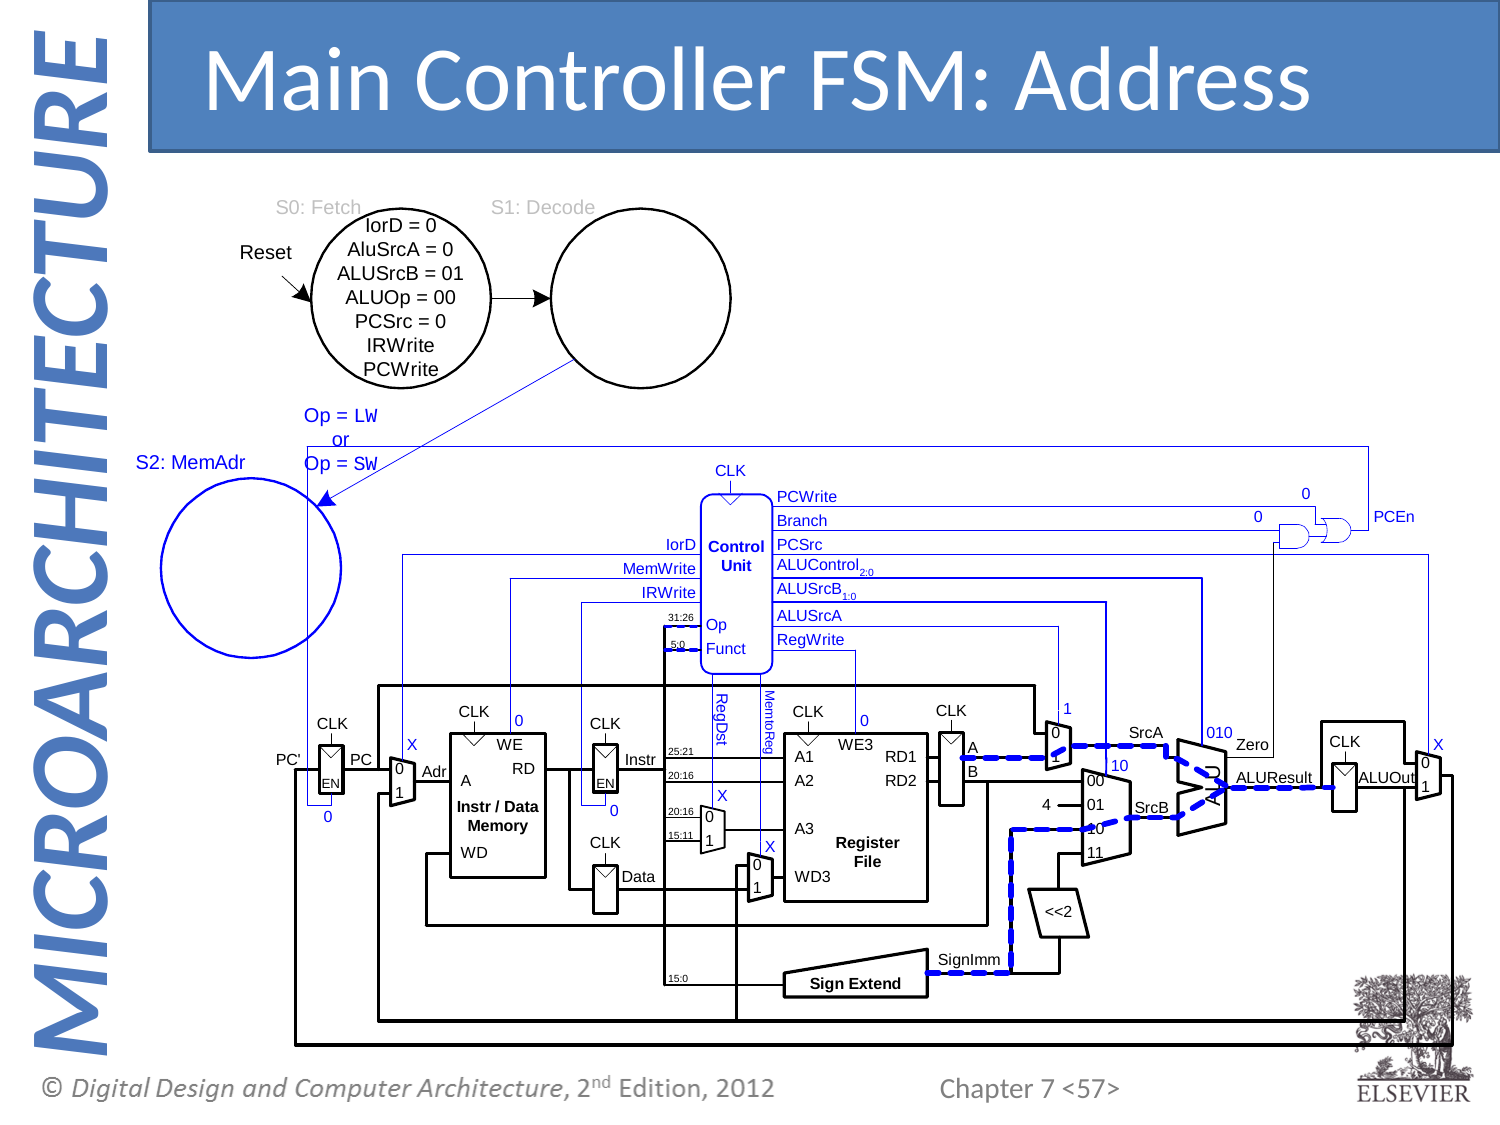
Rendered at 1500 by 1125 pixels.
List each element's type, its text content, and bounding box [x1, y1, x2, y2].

picture [0, 0, 1500, 231]
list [262, 442, 1463, 1051]
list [112, 174, 738, 666]
picture [0, 233, 1500, 1125]
text_box Main Controller FSM: Address [187, 11, 1488, 136]
